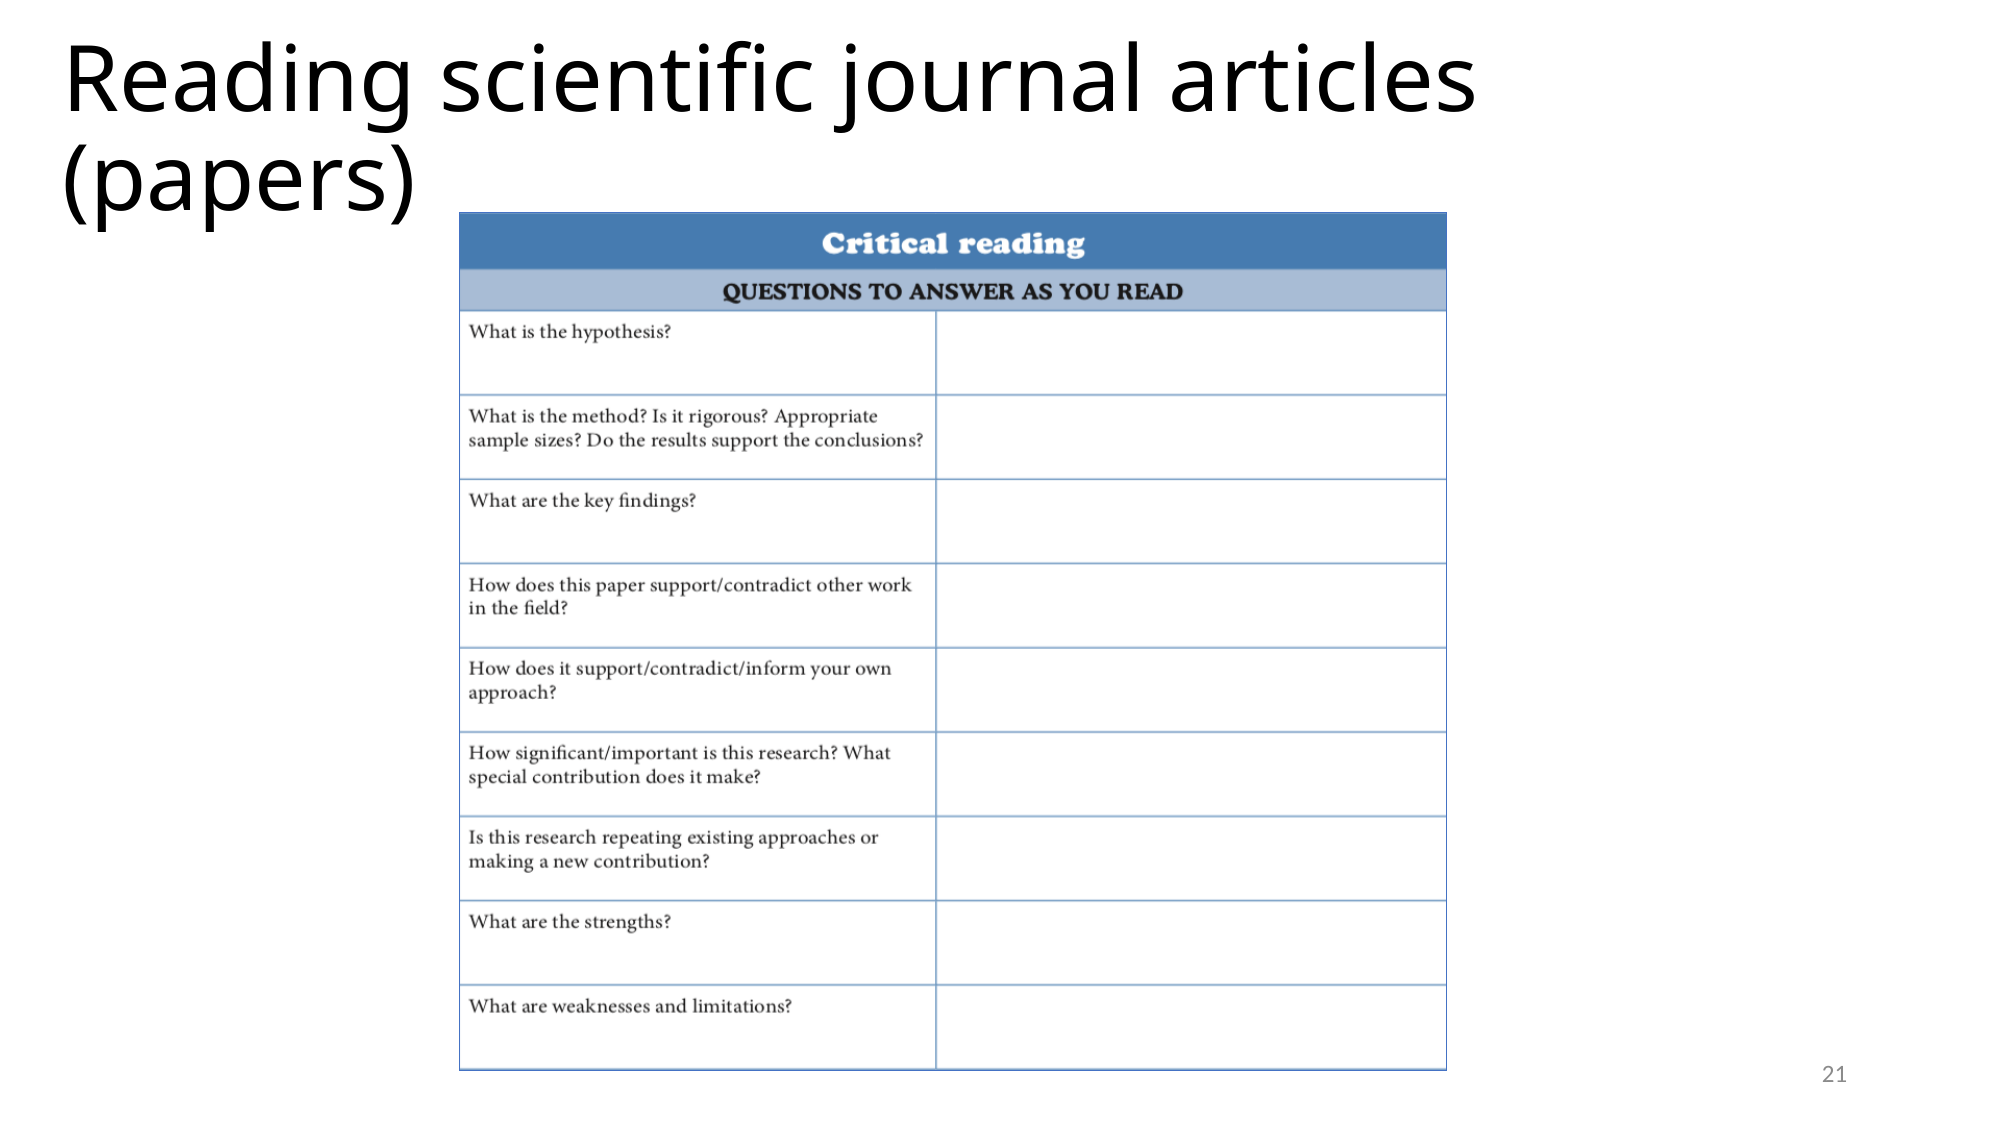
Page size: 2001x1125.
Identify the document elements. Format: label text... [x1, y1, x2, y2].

title Reading scientific journal articles (papers) [47, 22, 1773, 240]
slide_number 21 [1412, 1042, 1863, 1103]
picture [459, 212, 1447, 1071]
